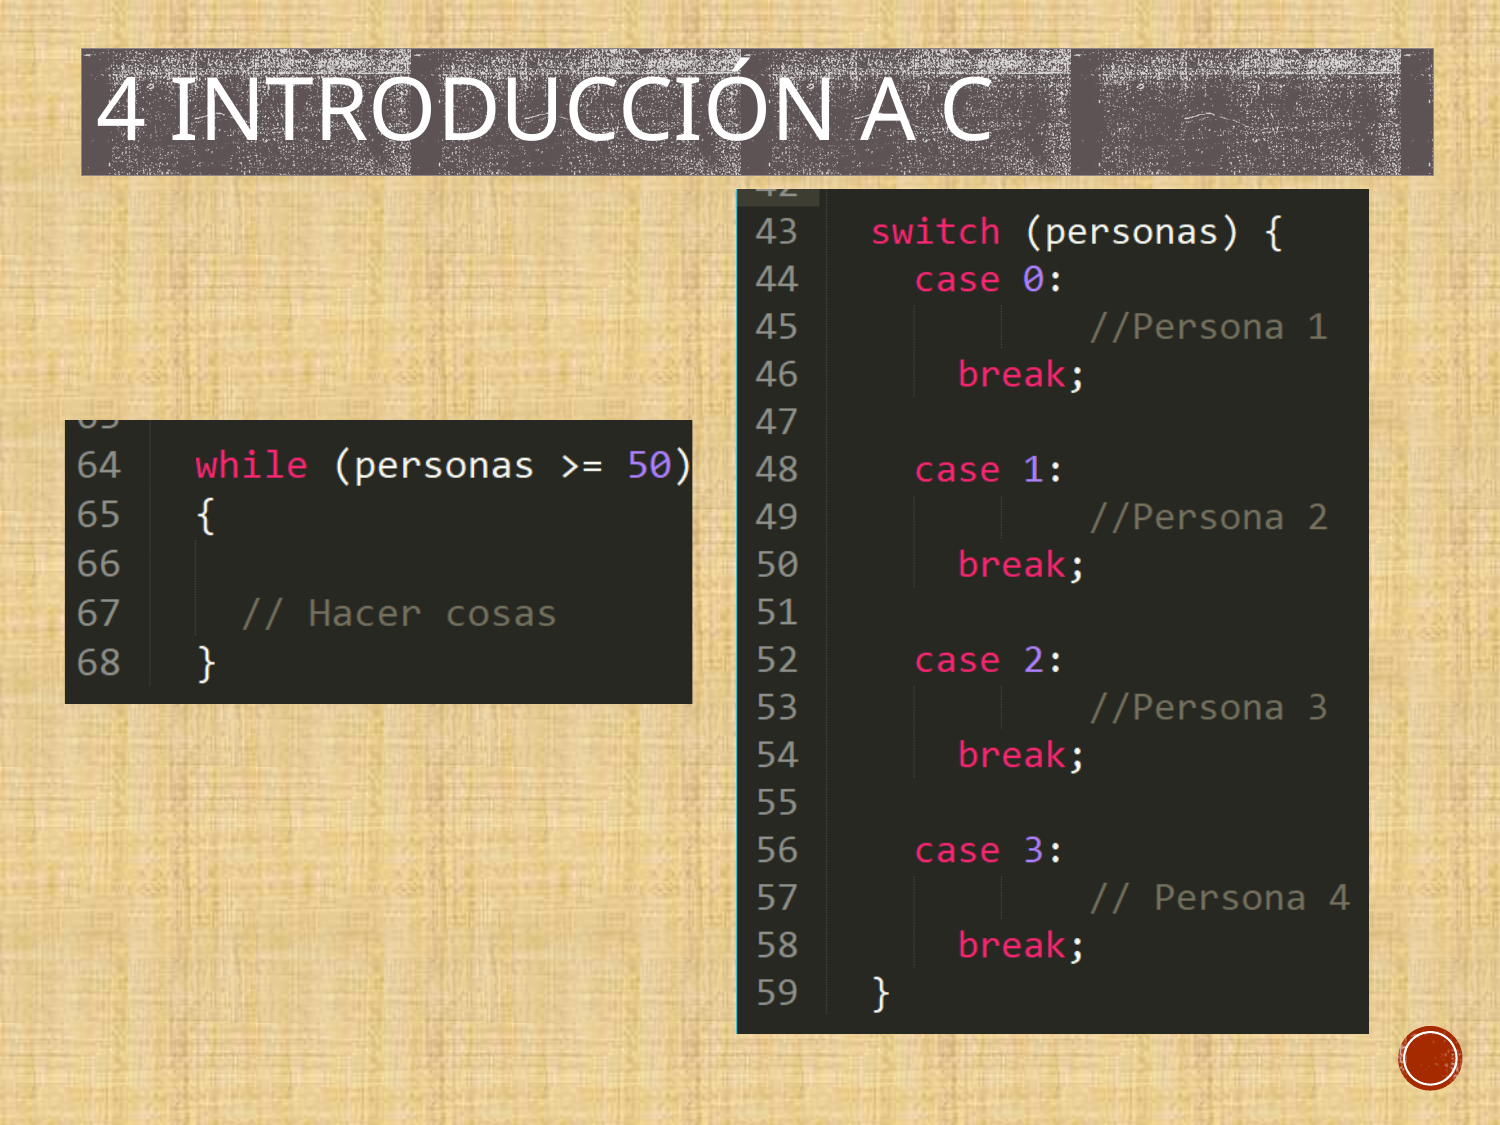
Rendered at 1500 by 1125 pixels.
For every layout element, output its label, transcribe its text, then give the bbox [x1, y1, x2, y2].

picture [0, 0, 1500, 1125]
title 4 Introducción a c [81, 48, 1434, 176]
